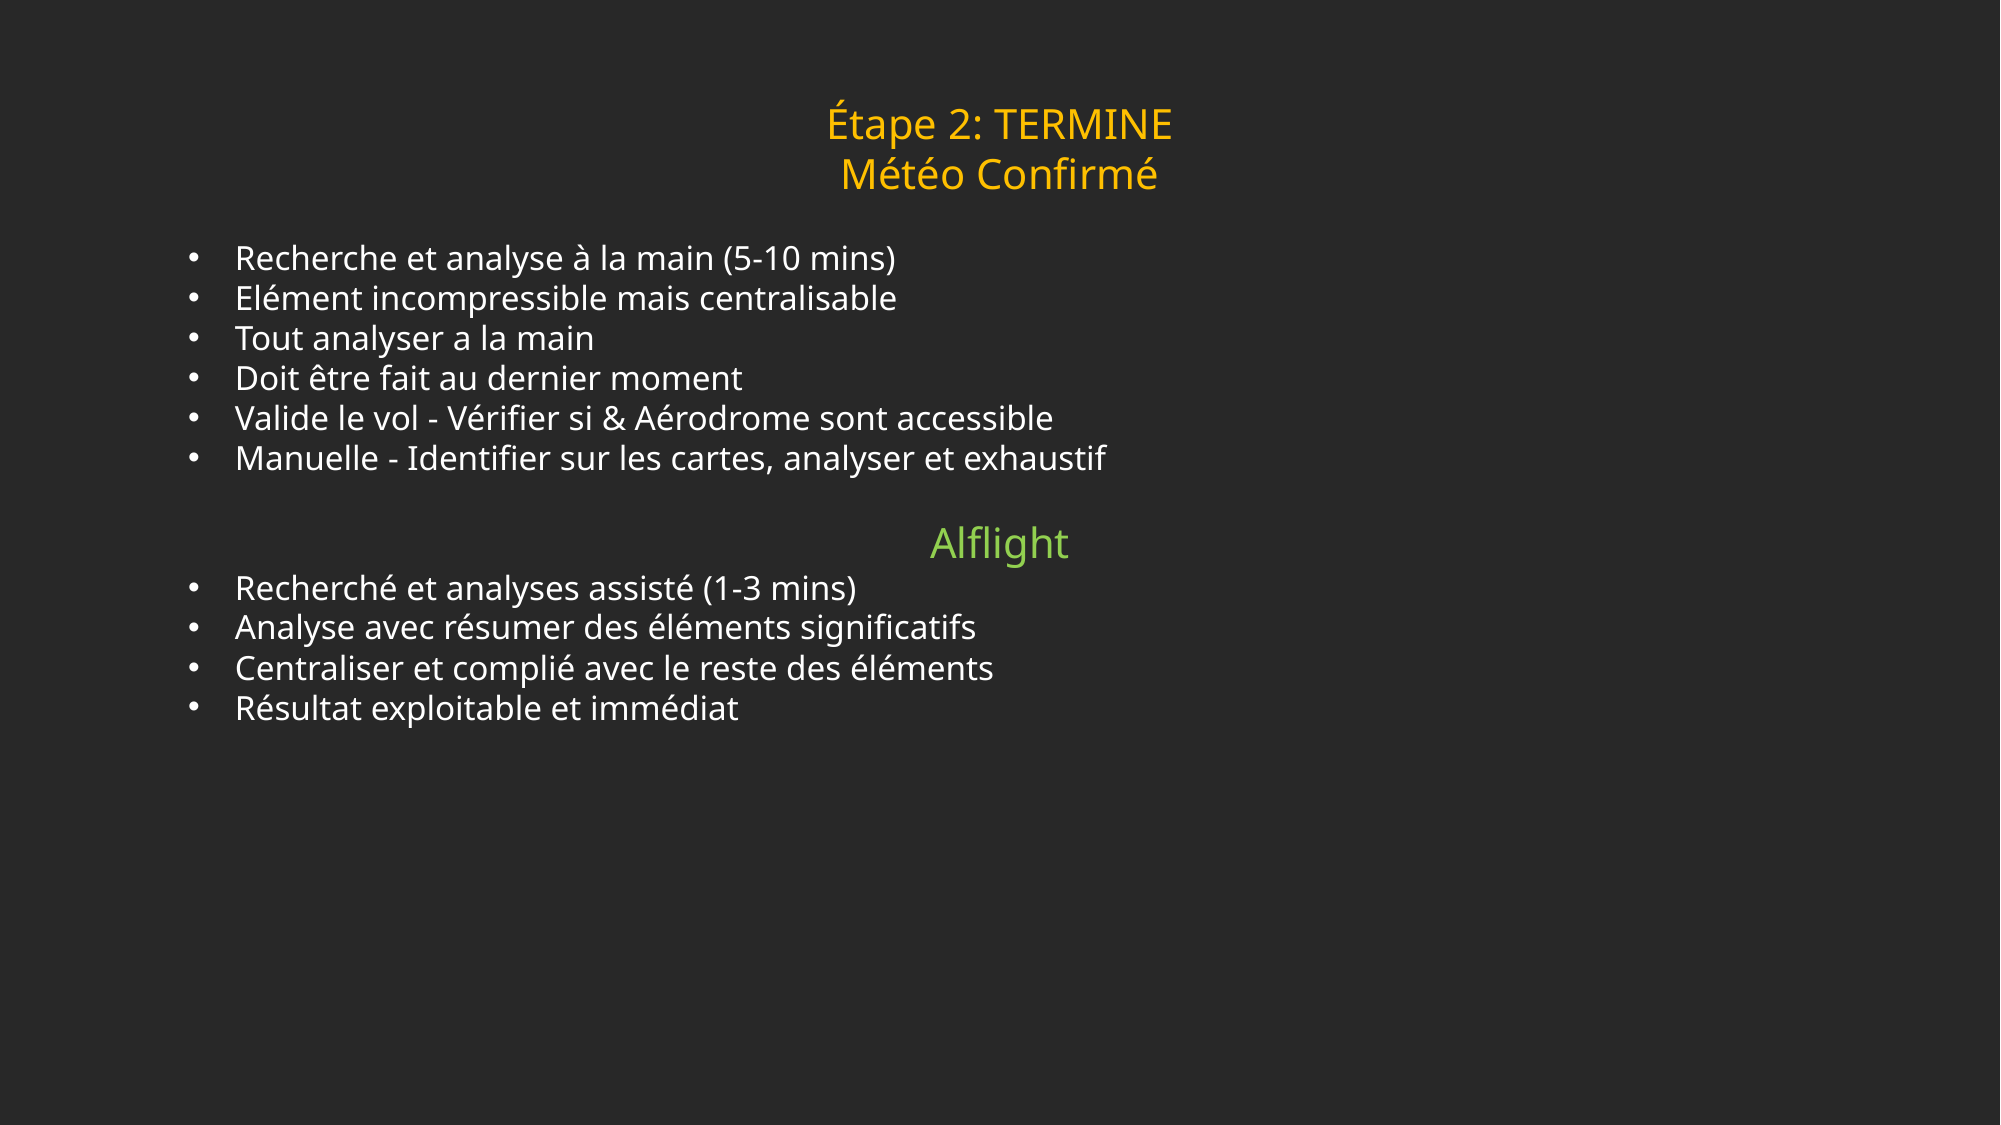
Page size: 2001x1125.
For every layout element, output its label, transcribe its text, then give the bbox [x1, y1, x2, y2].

text_box Étape 2: TERMINE Météo Confirmé Recherche et analyse à la main (5-10 mins) Elément incompressible mais centralisable Tout analyser a la main Doit être fait au dernier moment Valide le vol - Vérifier si & Aérodrome sont accessible Manuelle - Identifier sur les cartes, analyser et exhaustif Alflight Recherché et analyses assisté (1-3 mins) Analyse avec résumer des éléments significatifs Centraliser et complié avec le reste des éléments Résultat exploitable et immédiat [173, 89, 1827, 1035]
